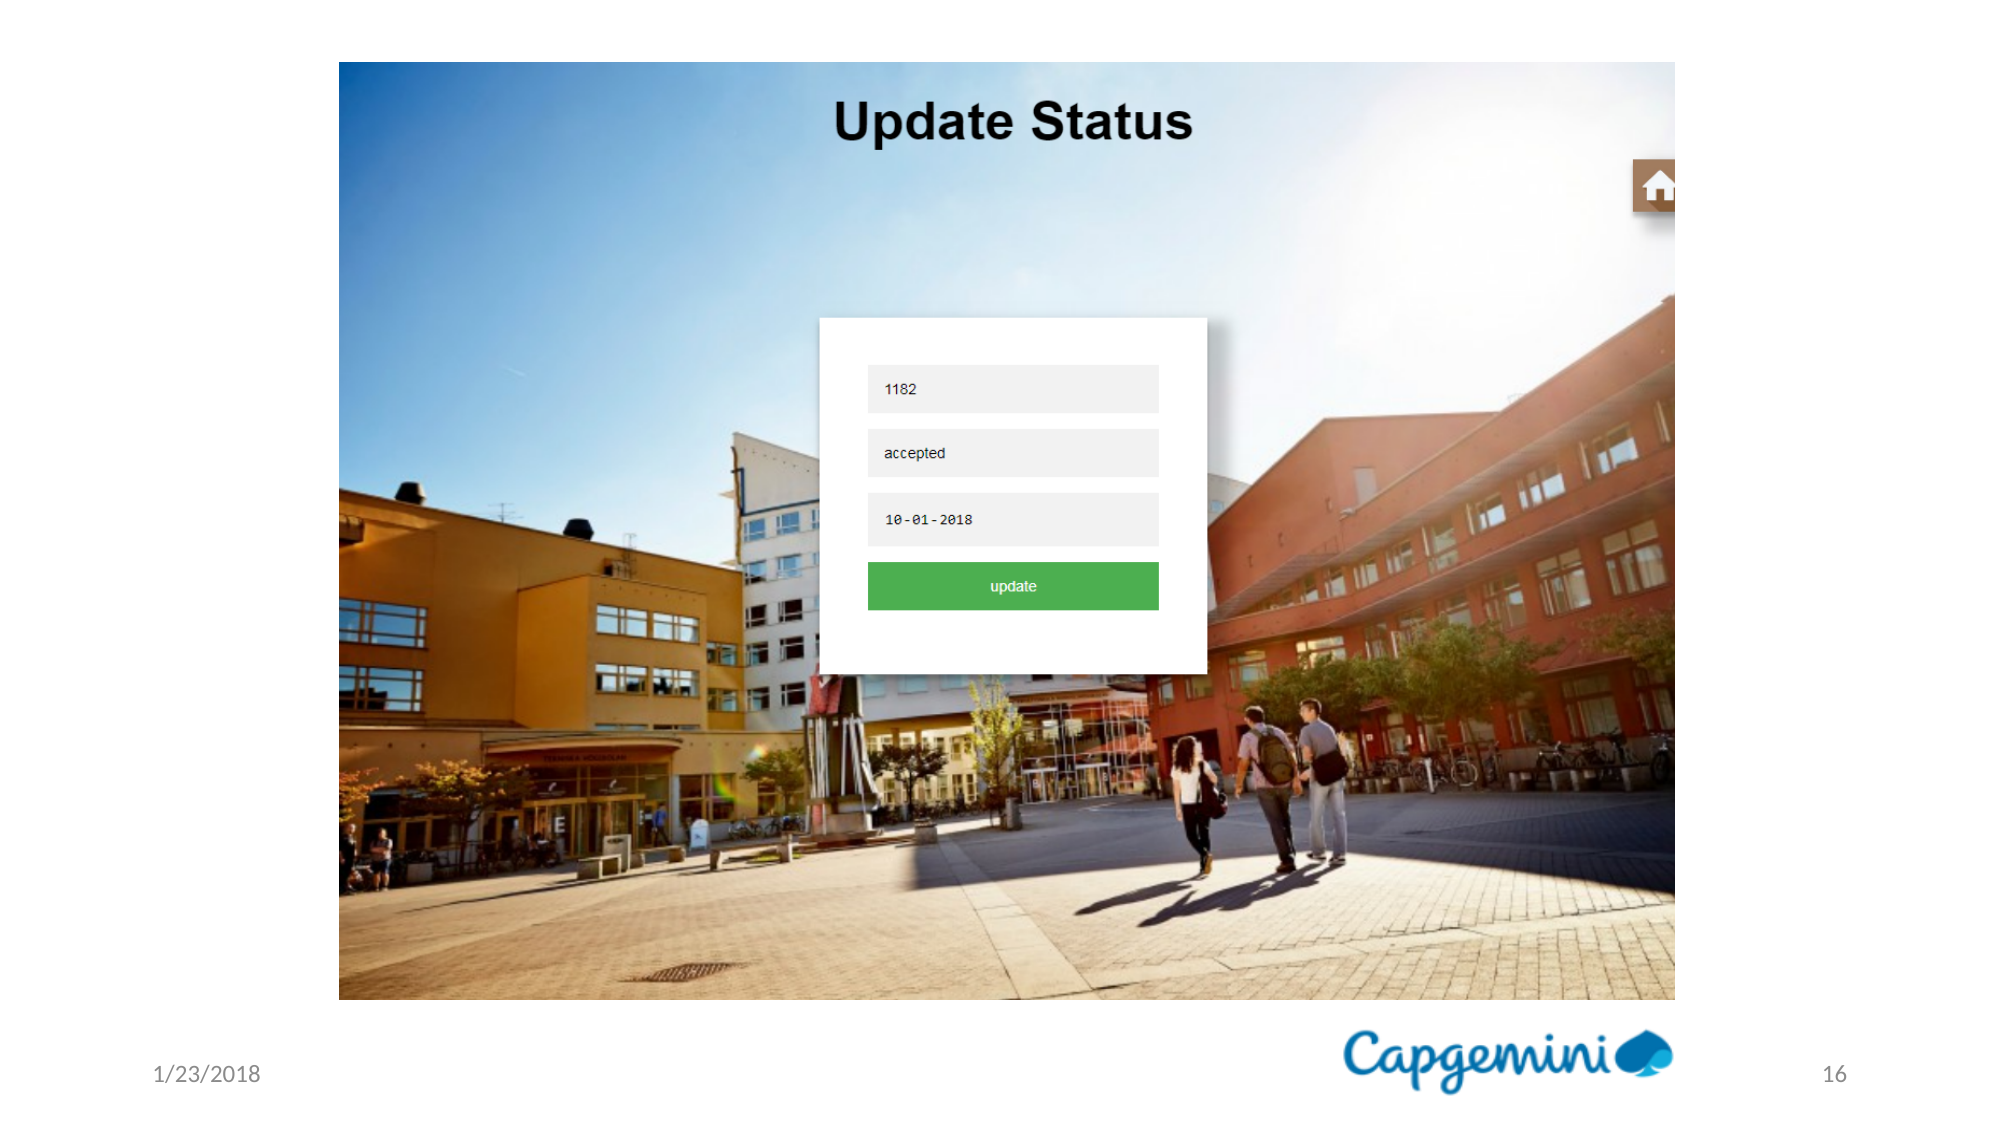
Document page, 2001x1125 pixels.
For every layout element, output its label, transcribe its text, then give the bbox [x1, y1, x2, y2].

slide_number 16 [1694, 1042, 1863, 1103]
picture [1324, 1012, 1694, 1104]
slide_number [137, 1042, 588, 1103]
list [338, 62, 1675, 1000]
